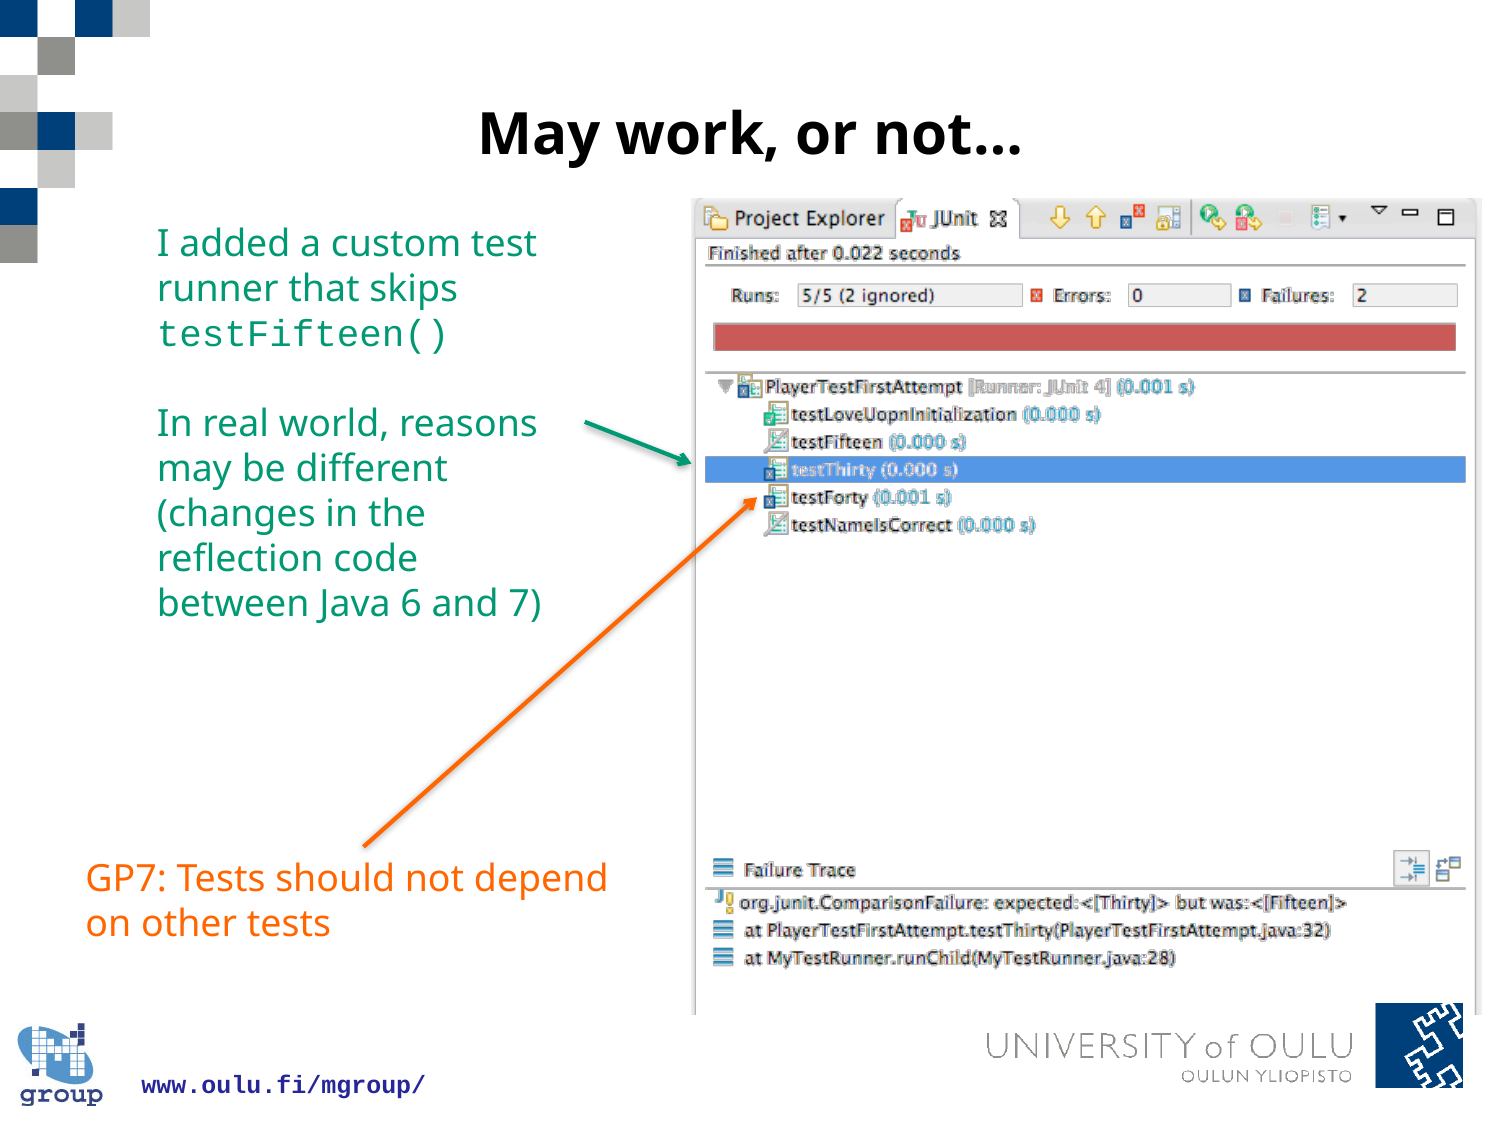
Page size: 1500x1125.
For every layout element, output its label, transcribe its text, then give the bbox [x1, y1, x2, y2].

picture [691, 197, 1483, 1088]
text_box GP7: Tests should not depend on other tests [70, 846, 657, 952]
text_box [584, 446, 692, 464]
title May work, or not… [112, 37, 1388, 225]
picture [17, 1023, 103, 1106]
picture [0, 0, 150, 263]
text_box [363, 496, 758, 847]
text_box I added a custom test runner that skips testFifteen() In real world, reasons may be different (changes in the reflection code between Java 6 and 7) [142, 211, 585, 632]
